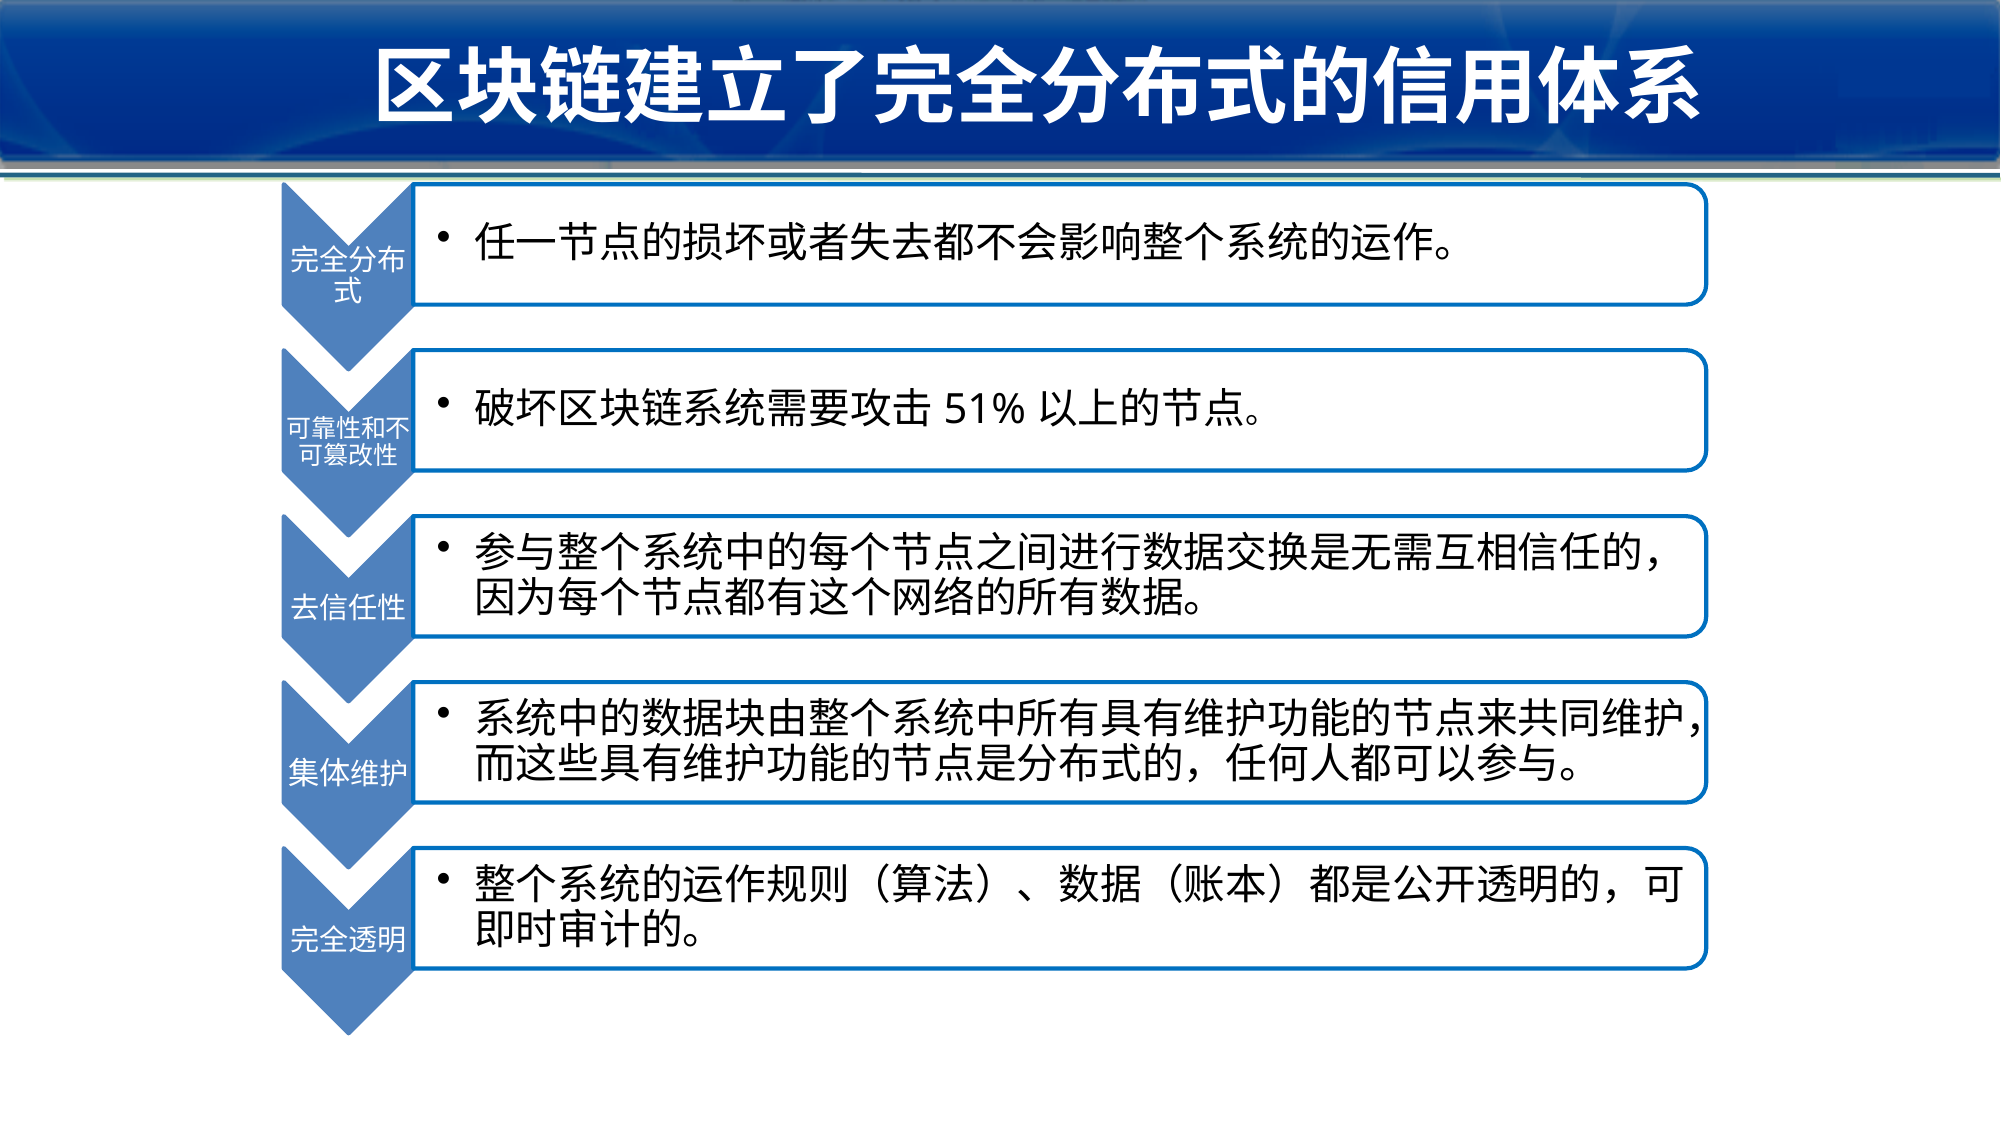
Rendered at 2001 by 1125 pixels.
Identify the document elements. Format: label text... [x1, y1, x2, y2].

text_box 区块链建立了完全分布式的信用体系 [327, 25, 1750, 126]
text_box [283, 183, 1707, 1034]
